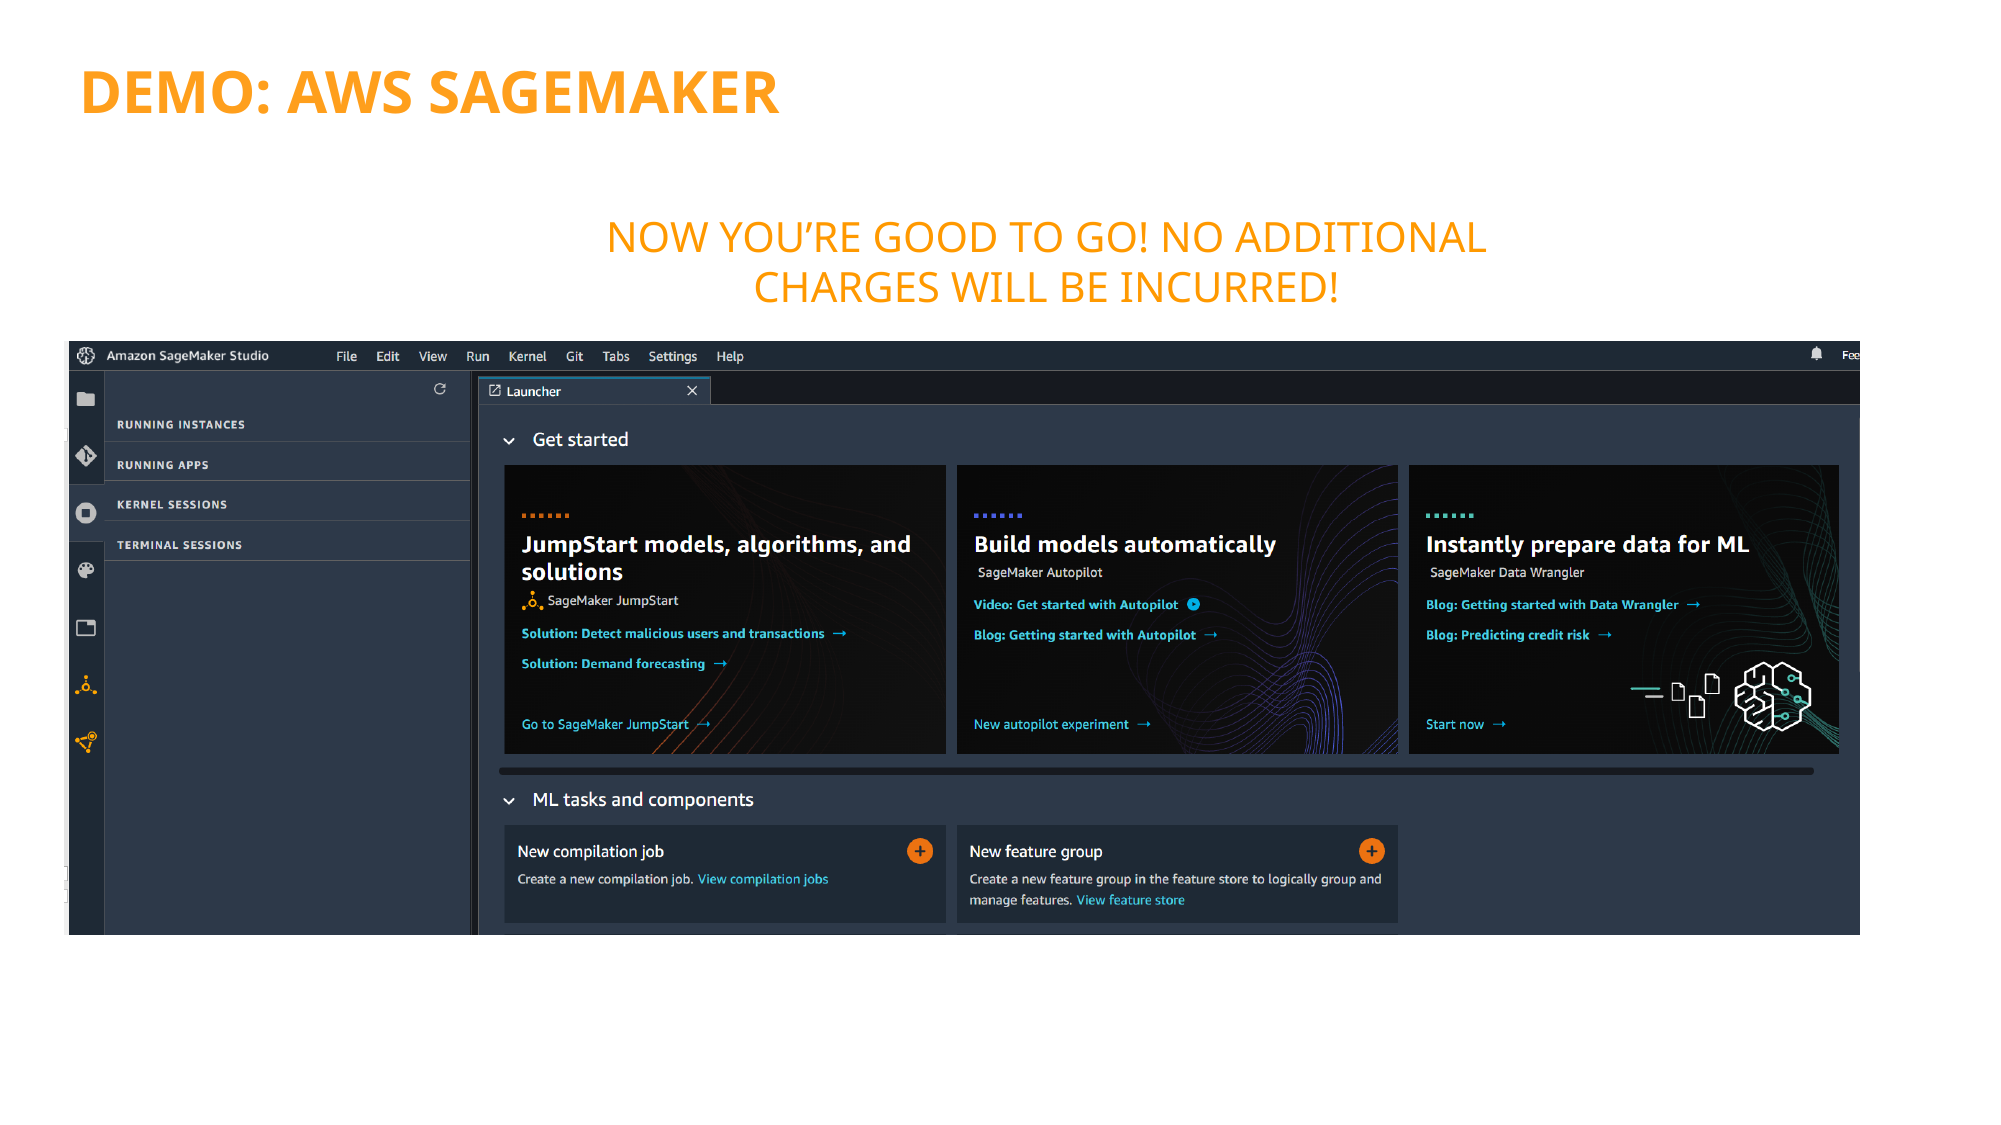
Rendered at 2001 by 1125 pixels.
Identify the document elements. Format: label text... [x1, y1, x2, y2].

picture [64, 341, 1860, 935]
text_box NOW YOU’RE GOOD TO GO! NO ADDITIONAL CHARGES WILL BE INCURRED! [523, 203, 1570, 319]
text_box DEMO: AWS SAGEMAKER [64, 47, 1677, 133]
